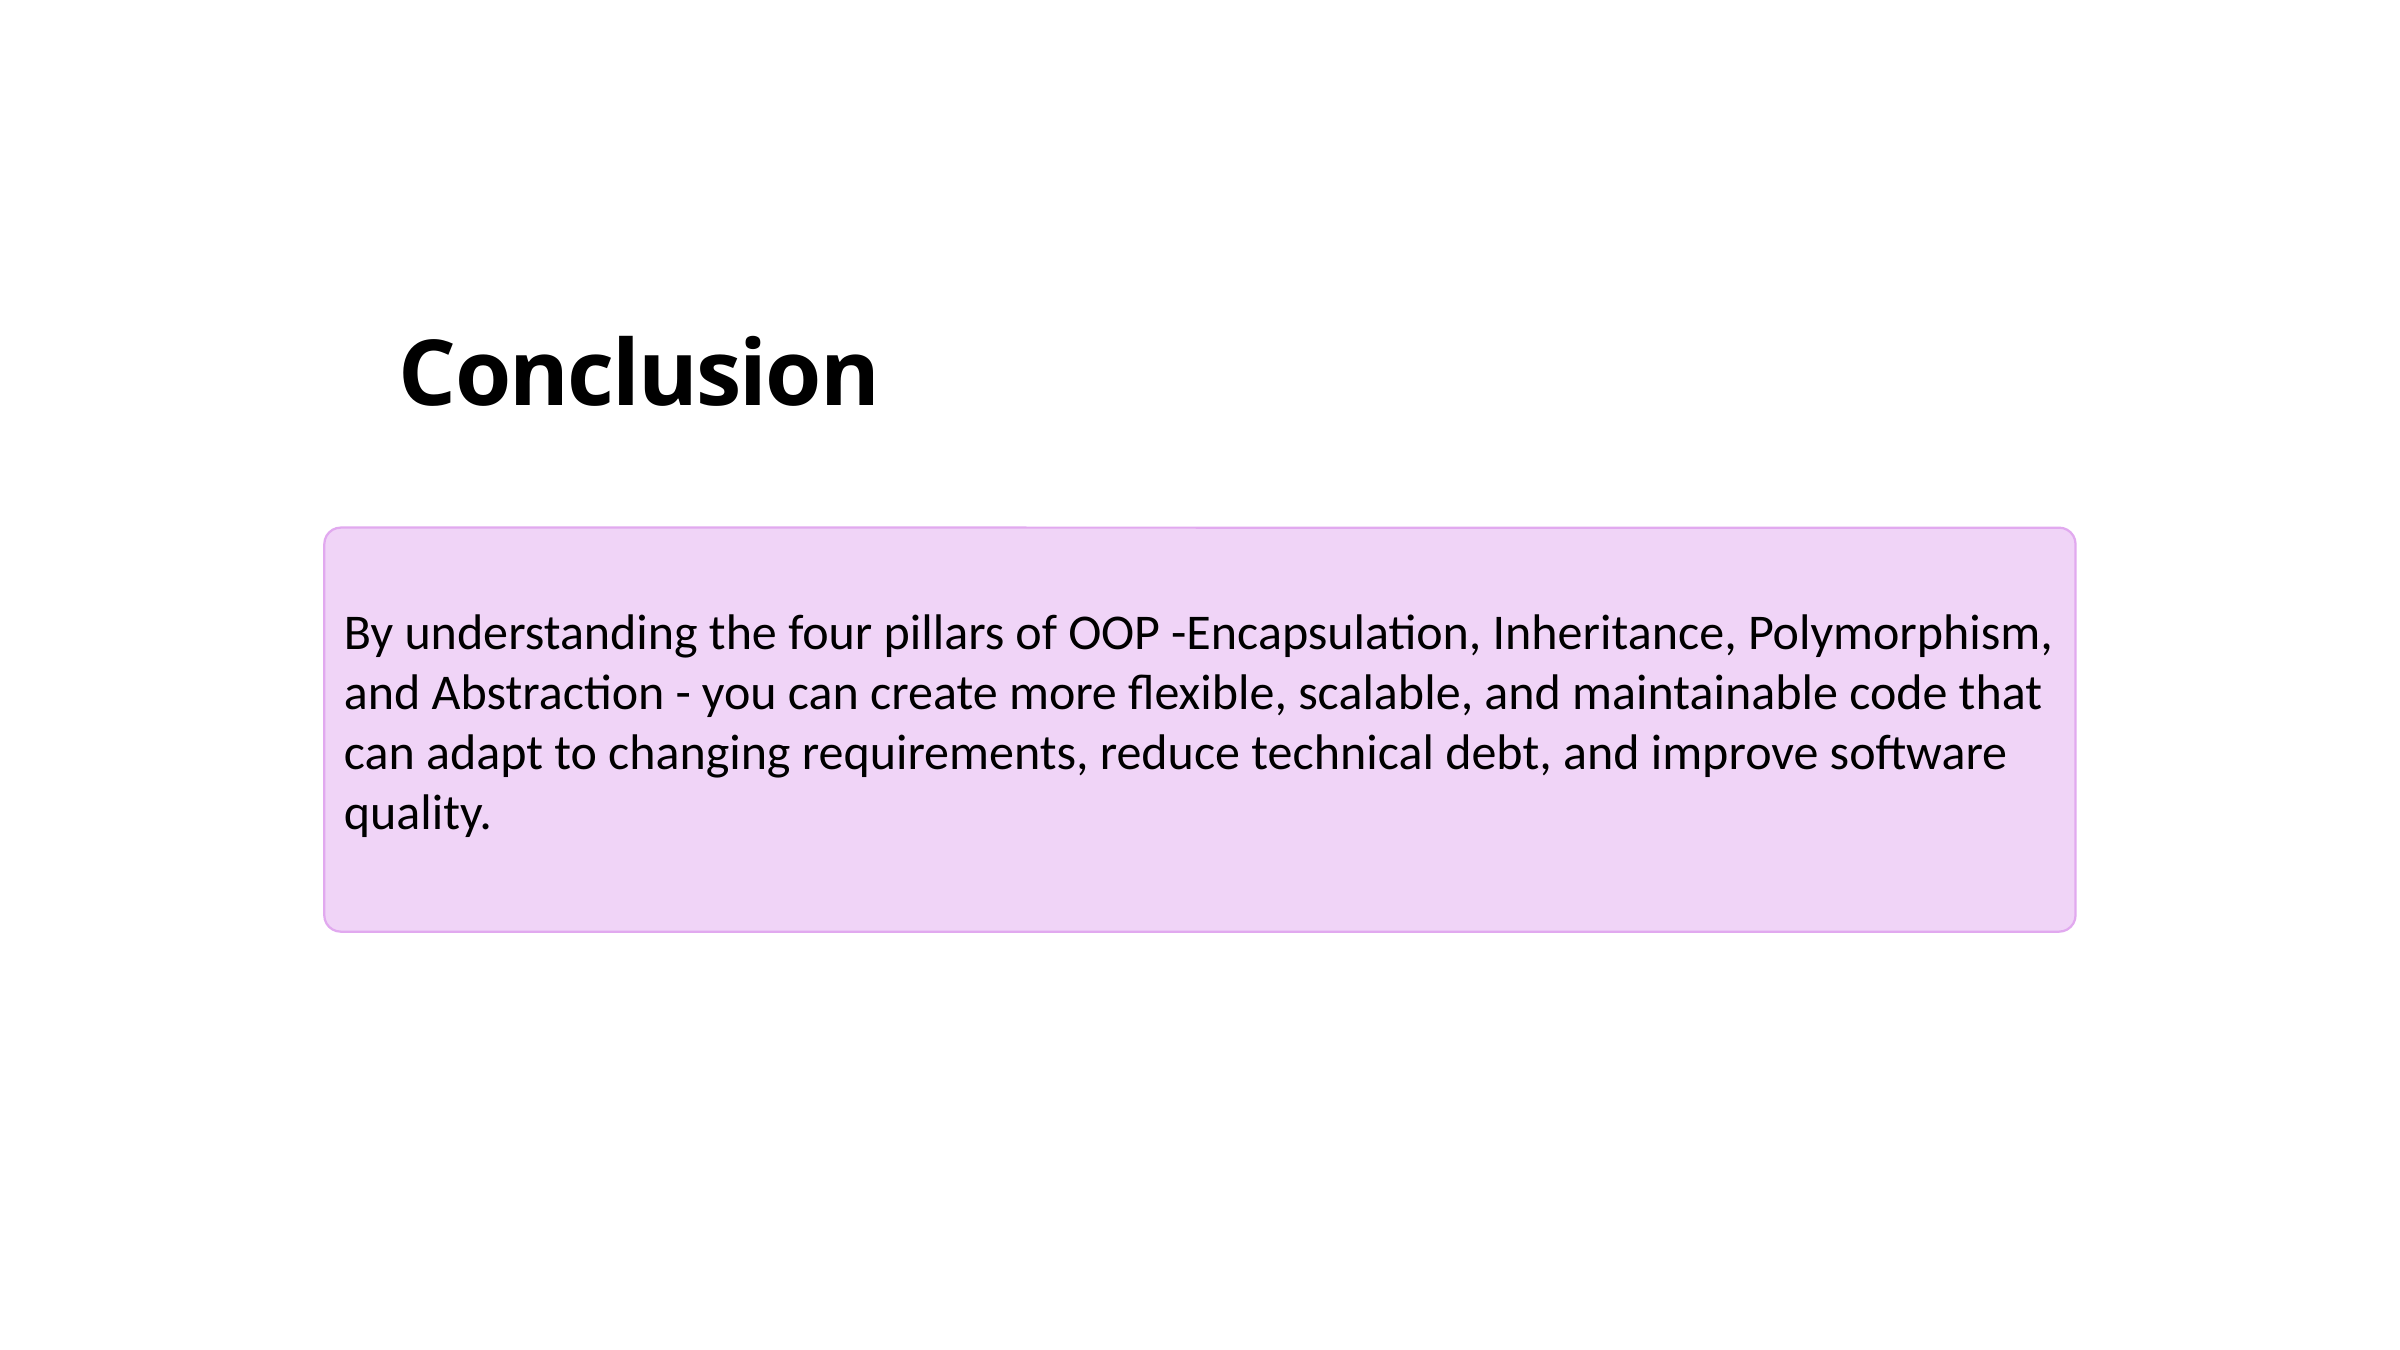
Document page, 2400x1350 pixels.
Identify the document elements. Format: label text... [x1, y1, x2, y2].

text_box [1256, 605, 1629, 662]
text_box [1256, 698, 1976, 932]
text_box Conclusion [360, 302, 1090, 417]
text_box [423, 665, 2053, 899]
text_box By understanding the four pillars of OOP -Encapsulation, Inheritance, Polymorphism, and Abstraction - you can create more flexible, scalable, and maintainable code that can adapt to changing requirements, reduce technical debt, and improve software quality. [324, 527, 2076, 932]
text_box [423, 605, 854, 662]
